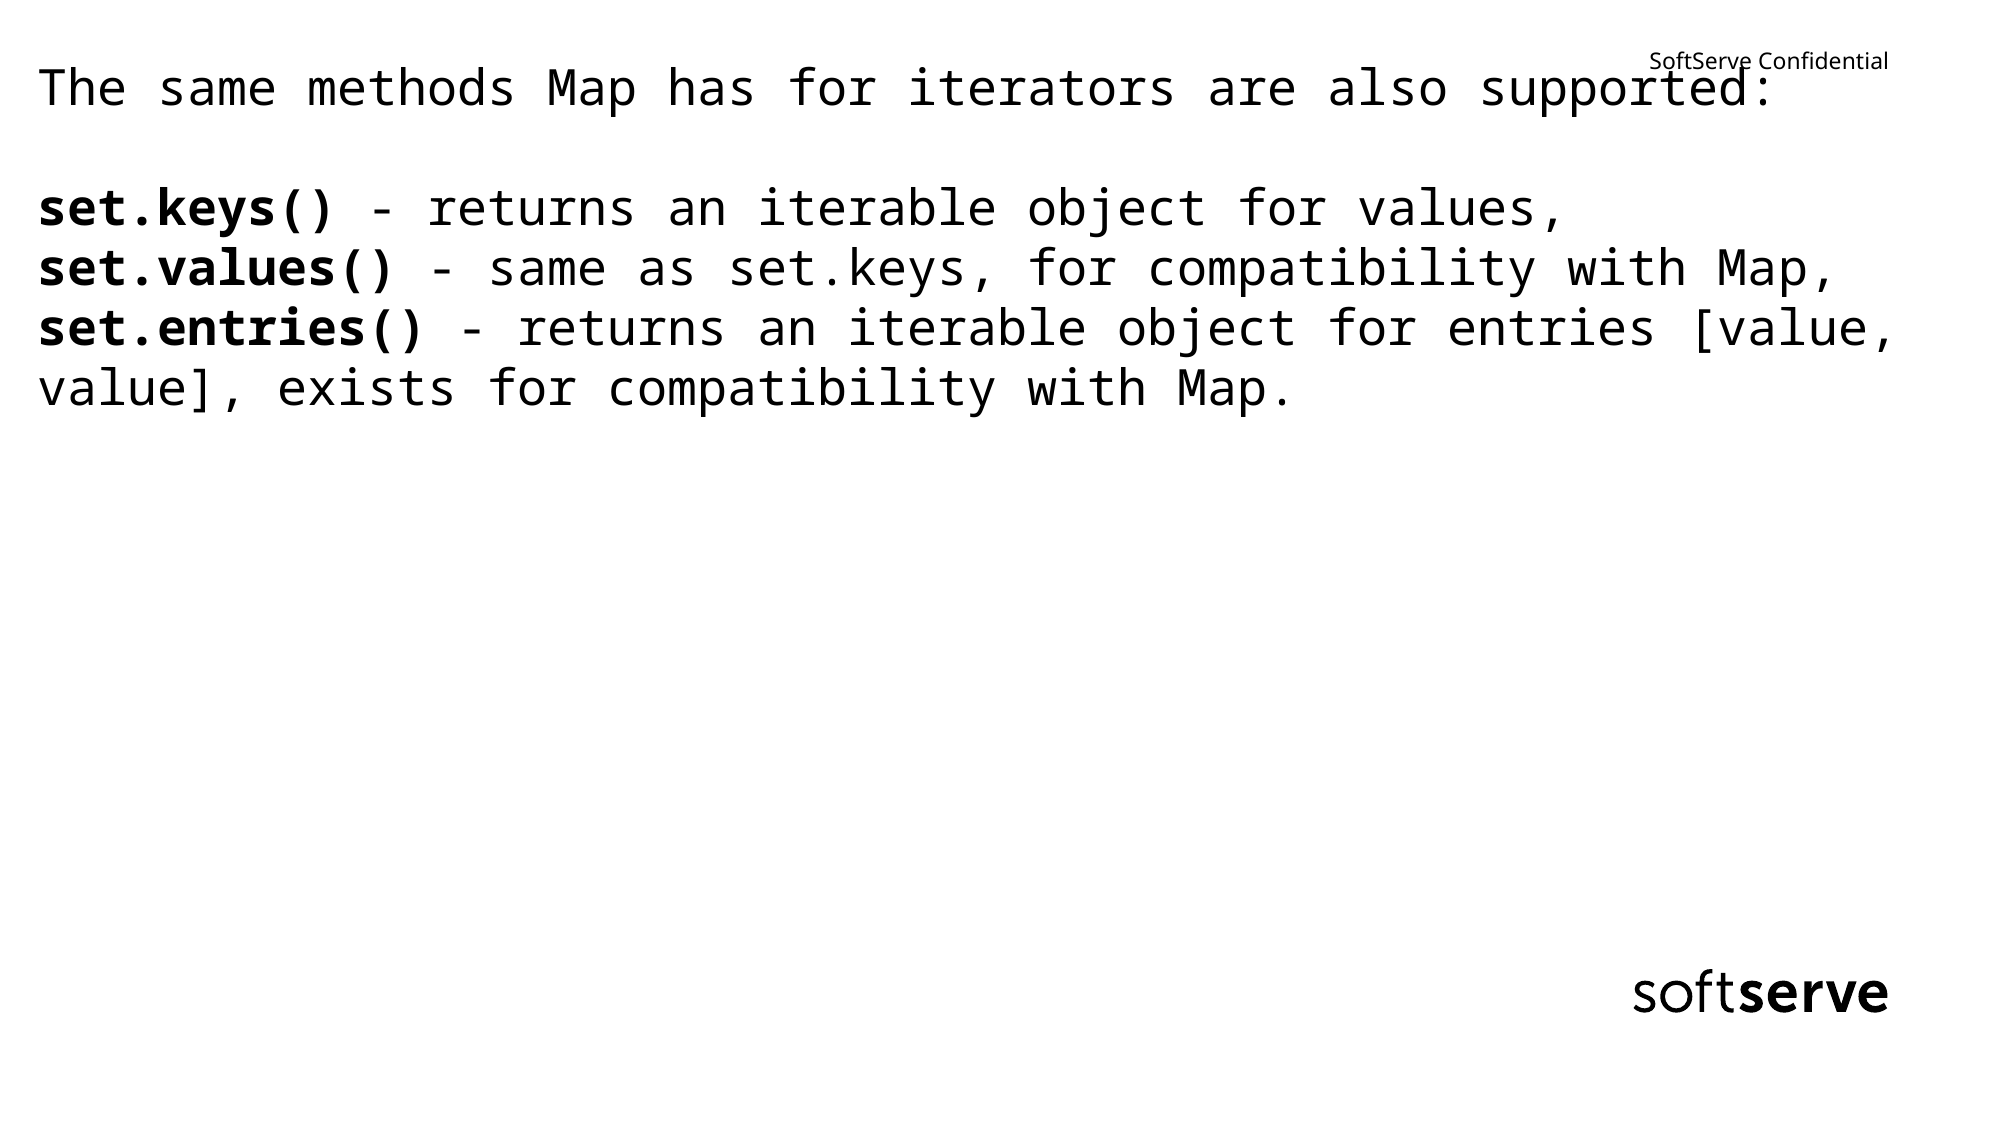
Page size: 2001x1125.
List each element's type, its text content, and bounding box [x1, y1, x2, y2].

list The same methods Map has for iterators are also supported: set.keys() - returns an iterable object for values, set.values() - same as set.keys, for compatibility with Map, set.entries() - returns an iterable object for entries [value, value], exists for compatibility with Map. [37, 47, 1959, 1080]
